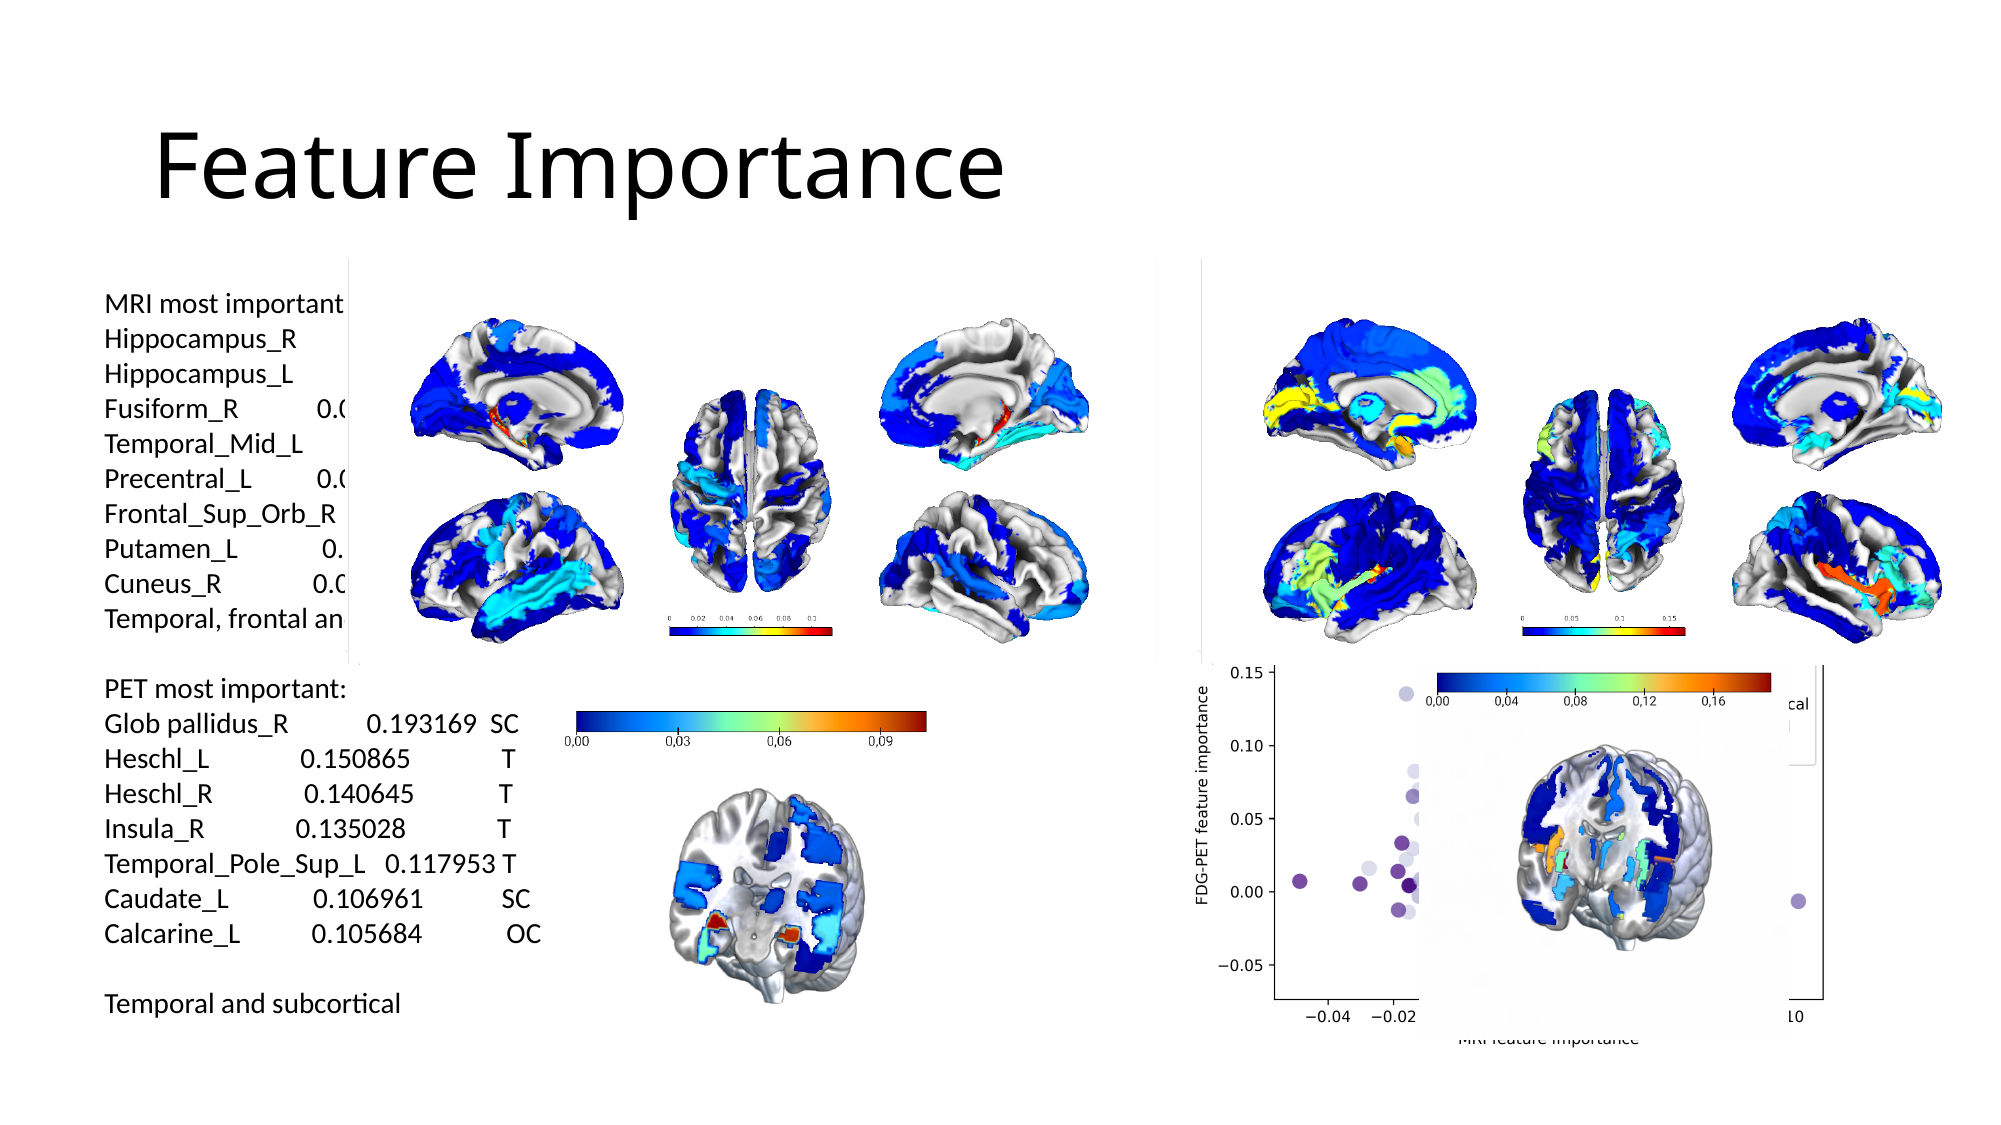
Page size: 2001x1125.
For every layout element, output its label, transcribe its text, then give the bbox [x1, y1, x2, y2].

picture [345, 258, 1157, 665]
title Feature Importance [137, 59, 1863, 278]
picture [1184, 258, 2000, 1058]
text_box MRI most important: Hippocampus_R 0.103435 SC Hippocampus_L 0.097946 SC Fusiform_R 0.044986 T Temporal_Mid_L 0.037761 T Precentral_L 0.034999 F Frontal_Sup_Orb_R 0.030697 F Putamen_L 0.028467 SC Cuneus_R 0.026757 Par Temporal, frontal and subcortical PET most important: Glob pallidus_R 0.193169 SC Heschl_L 0.150865 T Heschl_R 0.140645 T Insula_R 0.135028 T Temporal_Pole_Sup_L 0.117953 T Caudate_L 0.106961 SC Calcarine_L 0.105684 OC Temporal and subcortical [89, 277, 977, 1027]
picture [557, 702, 945, 1097]
